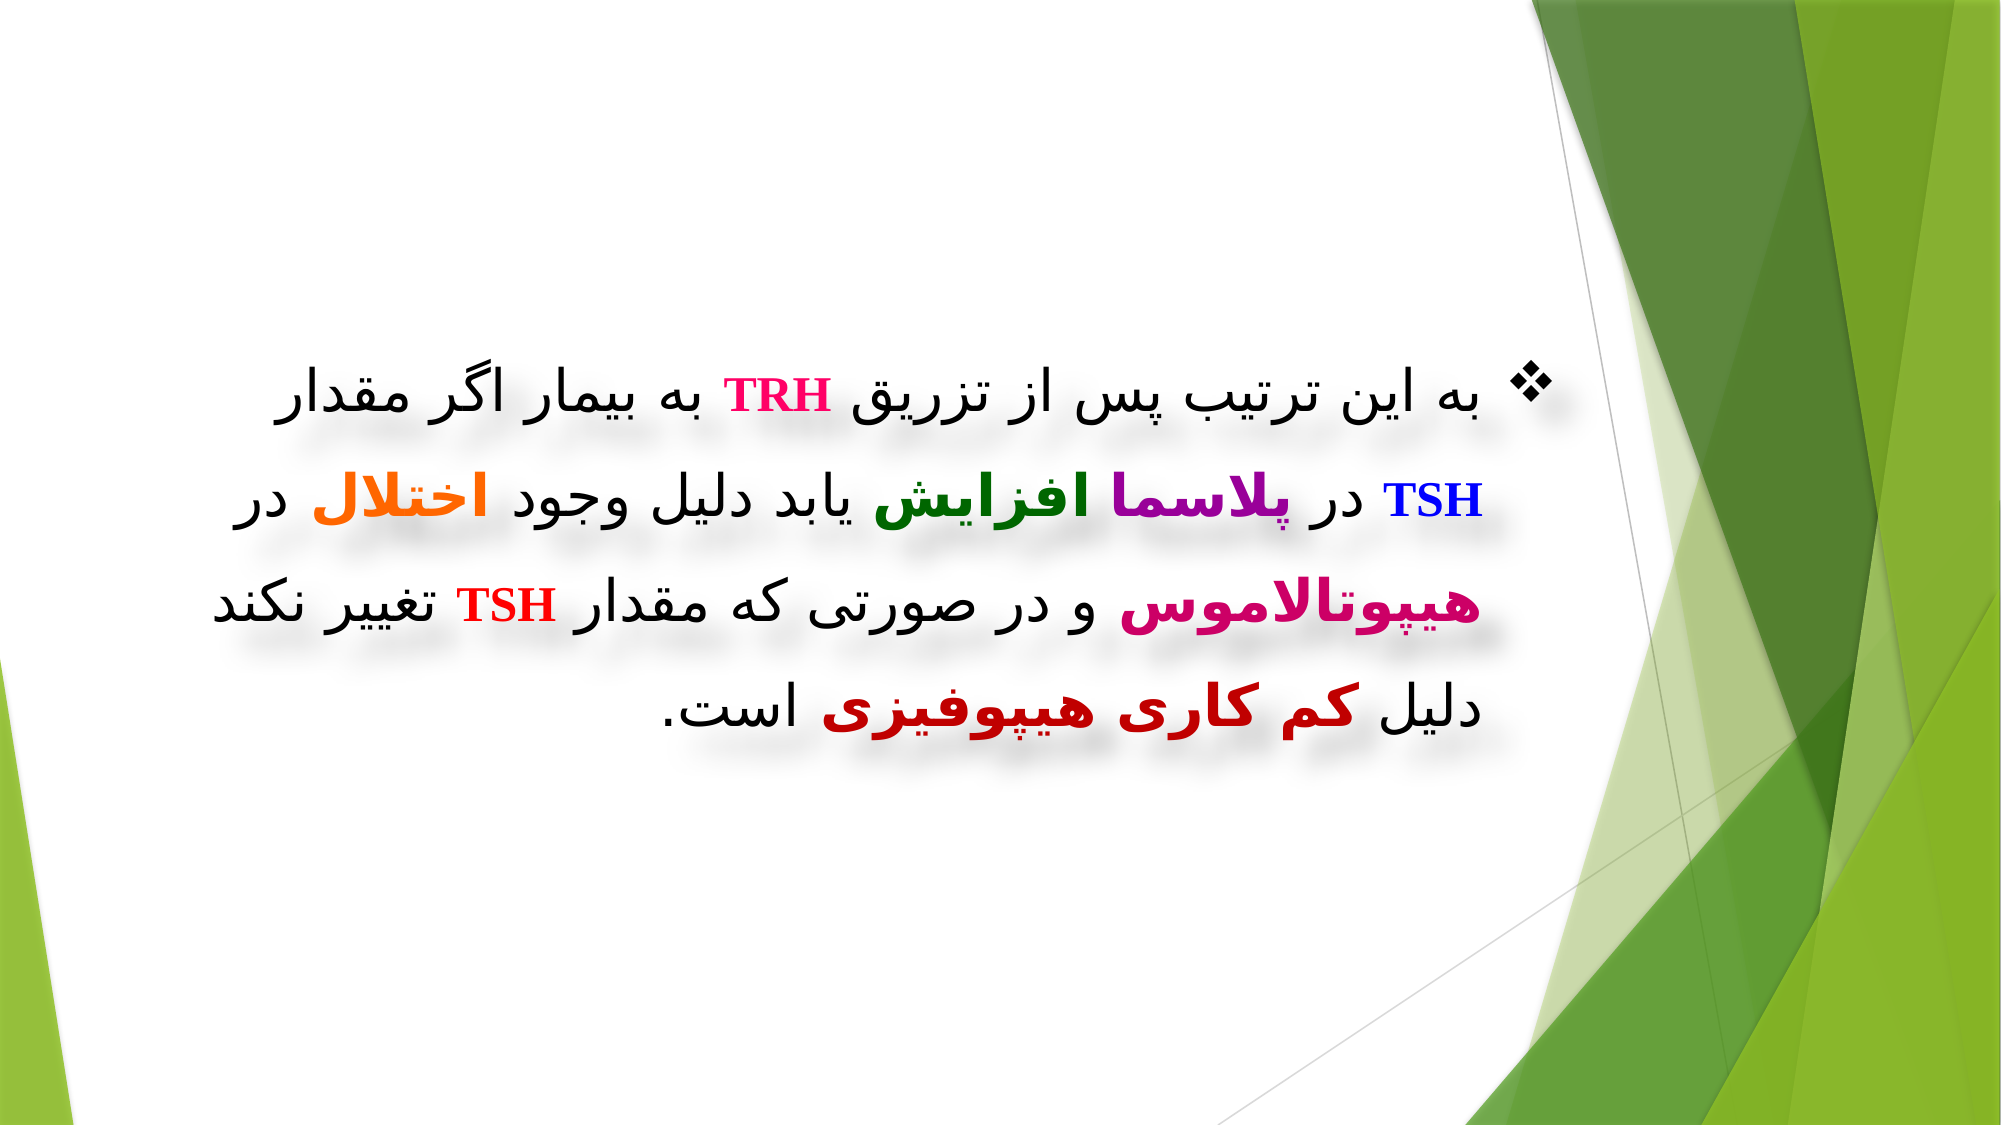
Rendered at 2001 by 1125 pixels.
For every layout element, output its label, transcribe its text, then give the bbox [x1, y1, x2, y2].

text_box به این ترتیب پس از تزریق TRH به بیمار اگر مقدار TSH در پلاسما افزایش یابد دلیل وجود اختلال در هیپوتالاموس و در صورتی که مقدار TSH تغییر نکند دلیل کم کاری هیپوفیزی است. [189, 310, 1573, 746]
